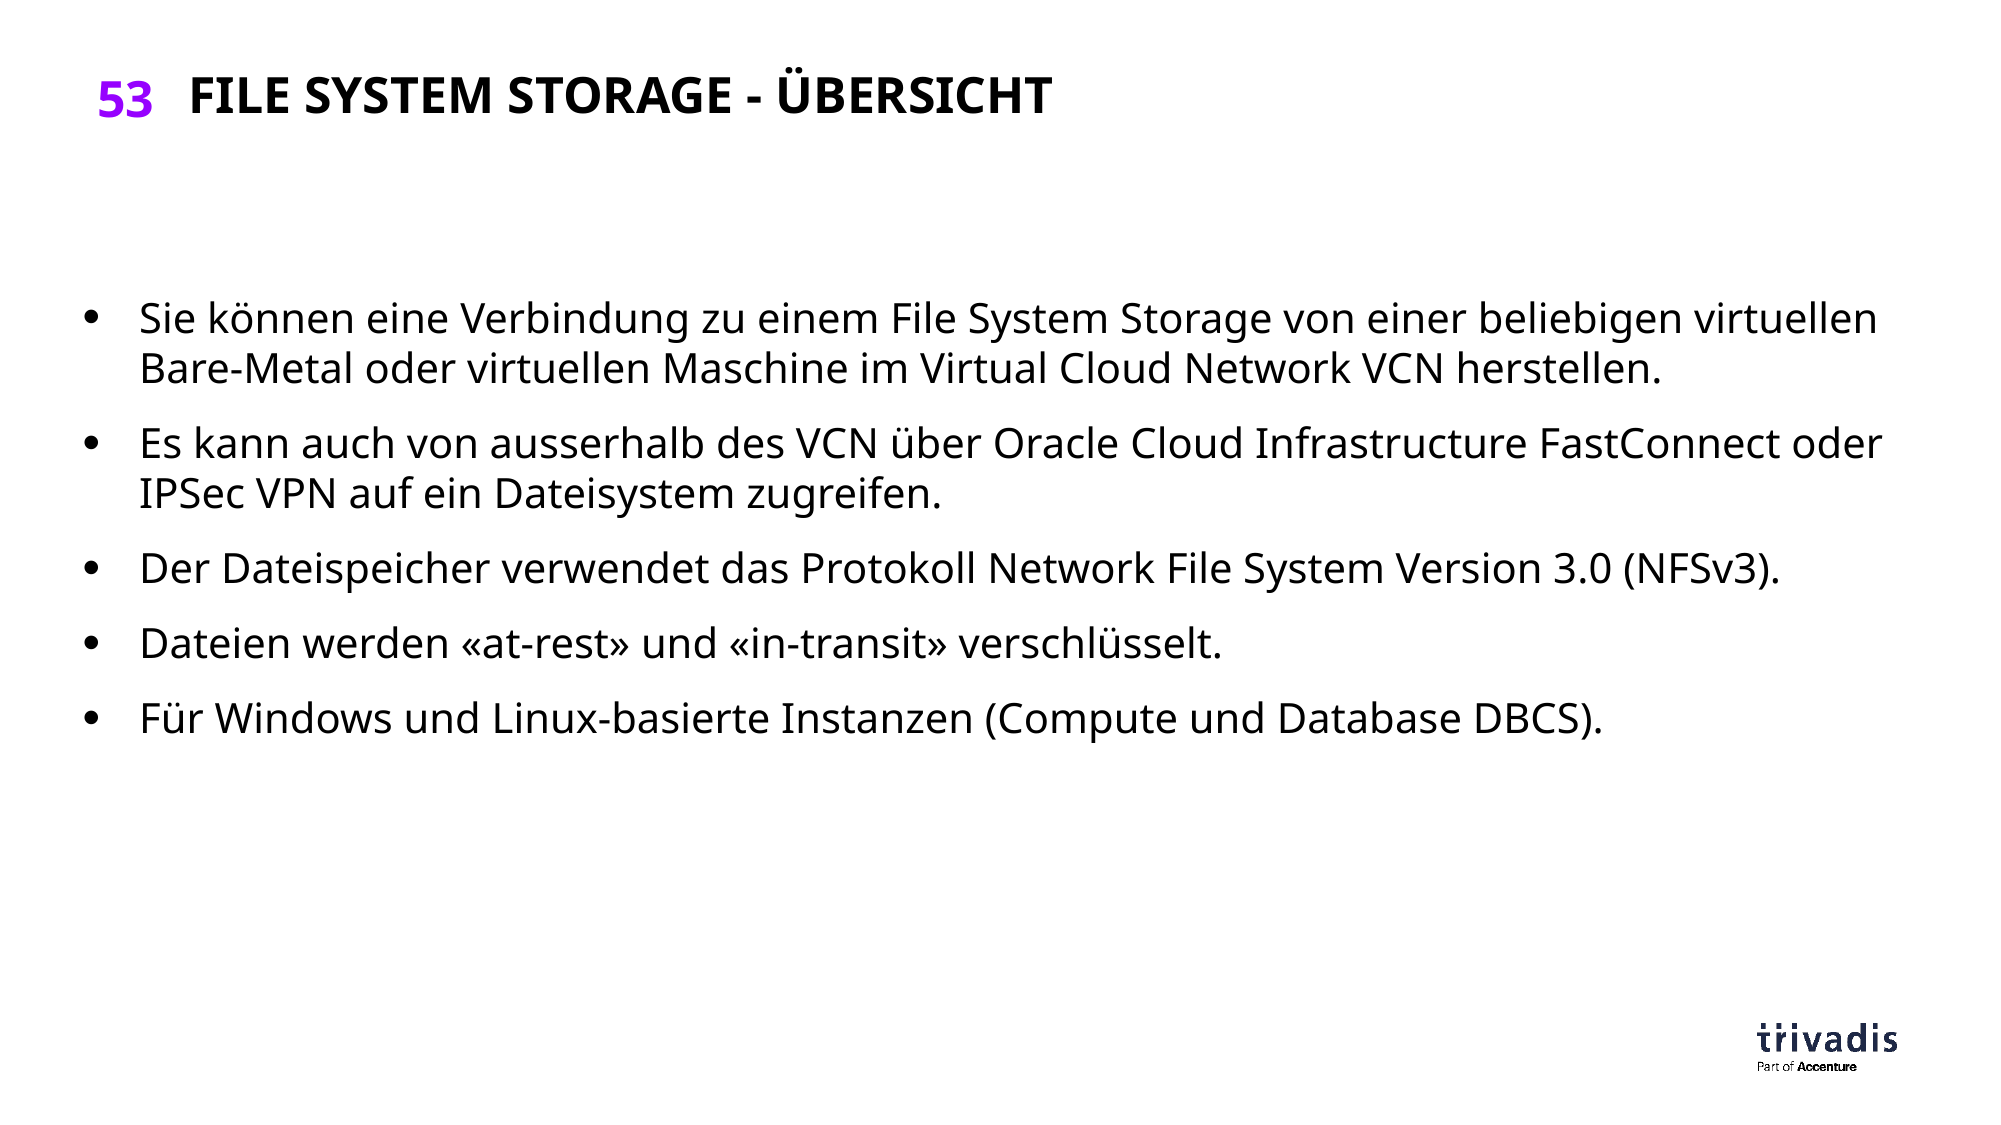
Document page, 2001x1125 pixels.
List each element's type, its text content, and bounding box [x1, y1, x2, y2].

picture [1757, 1062, 1897, 1071]
title File system storage - übersicht [170, 63, 1933, 136]
list Sie können eine Verbindung zu einem File System Storage von einer beliebigen virtuellen Bare-Metal oder virtuellen Maschine im Virtual Cloud Network VCN herstellen. Es kann auch von ausserhalb des VCN über Oracle Cloud Infrastructure FastConnect oder IPSec VPN auf ein Dateisystem zugreifen. Der Dateispeicher verwendet das Protokoll Network File System Version 3.0 (NFSv3). Dateien werden «at-rest» und «in-transit» verschlüsselt. Für Windows und Linux-basierte Instanzen (Compute und Database DBCS). [65, 284, 1933, 1062]
